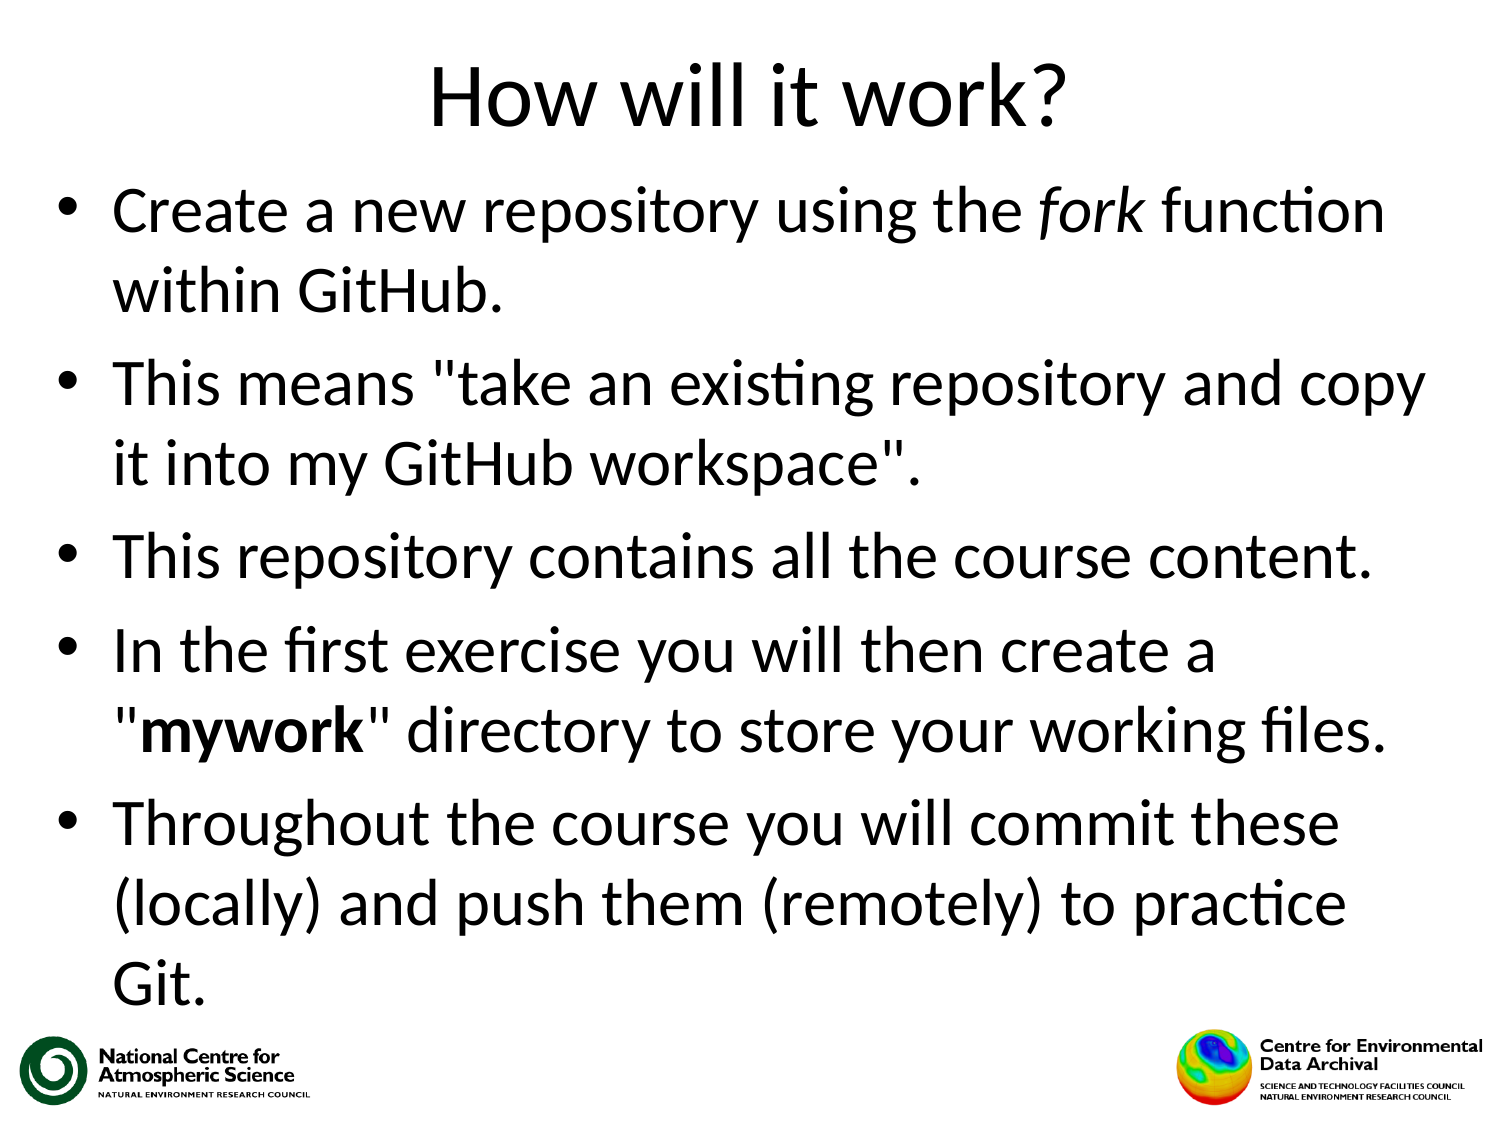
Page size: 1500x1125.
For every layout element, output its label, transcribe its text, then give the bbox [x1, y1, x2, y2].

picture [17, 1034, 313, 1106]
list Create a new repository using the fork function within GitHub. This means "take an existing repository and copy it into my GitHub workspace". This repository contains all the course content. In the first exercise you will then create a "mywork" directory to store your working files. Throughout the course you will commit these (locally) and push them (remotely) to practice Git. [41, 158, 1467, 997]
picture [1169, 1023, 1495, 1110]
title How will it work? [75, 0, 1425, 158]
